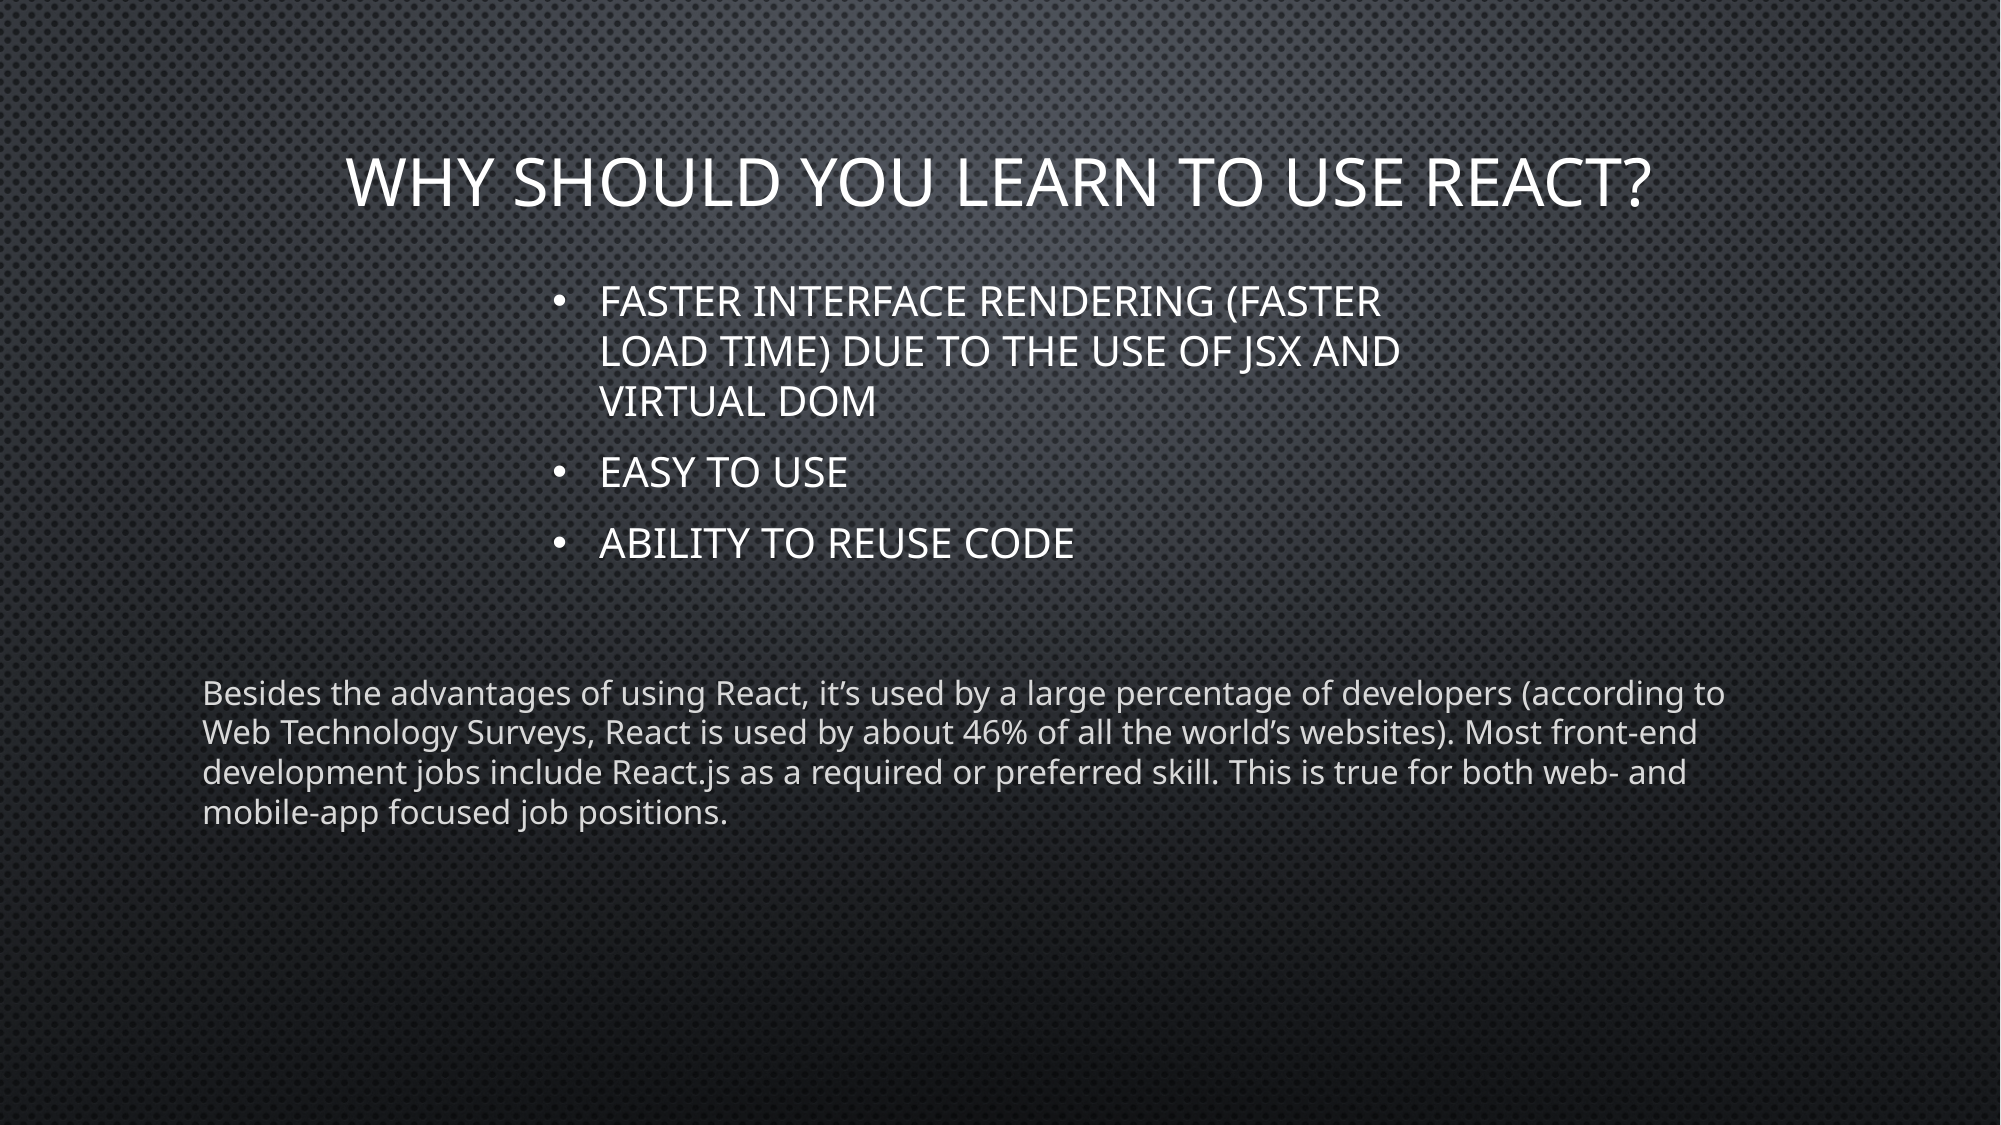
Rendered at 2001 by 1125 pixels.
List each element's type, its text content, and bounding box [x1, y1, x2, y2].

text_box Besides the advantages of using React, it’s used by a large percentage of developers (according to Web Technology Surveys, React is used by about 46% of all the world’s websites). Most front-end development jobs include React.js as a required or preferred skill. This is true for both web- and mobile-app focused job positions. [187, 664, 1813, 839]
title Why should you learn to use react? [187, 99, 1813, 259]
list Faster interface rendering (faster load time) due to the use of JSX and Virtual DOM Easy to use Ability to reuse code [537, 258, 1463, 584]
